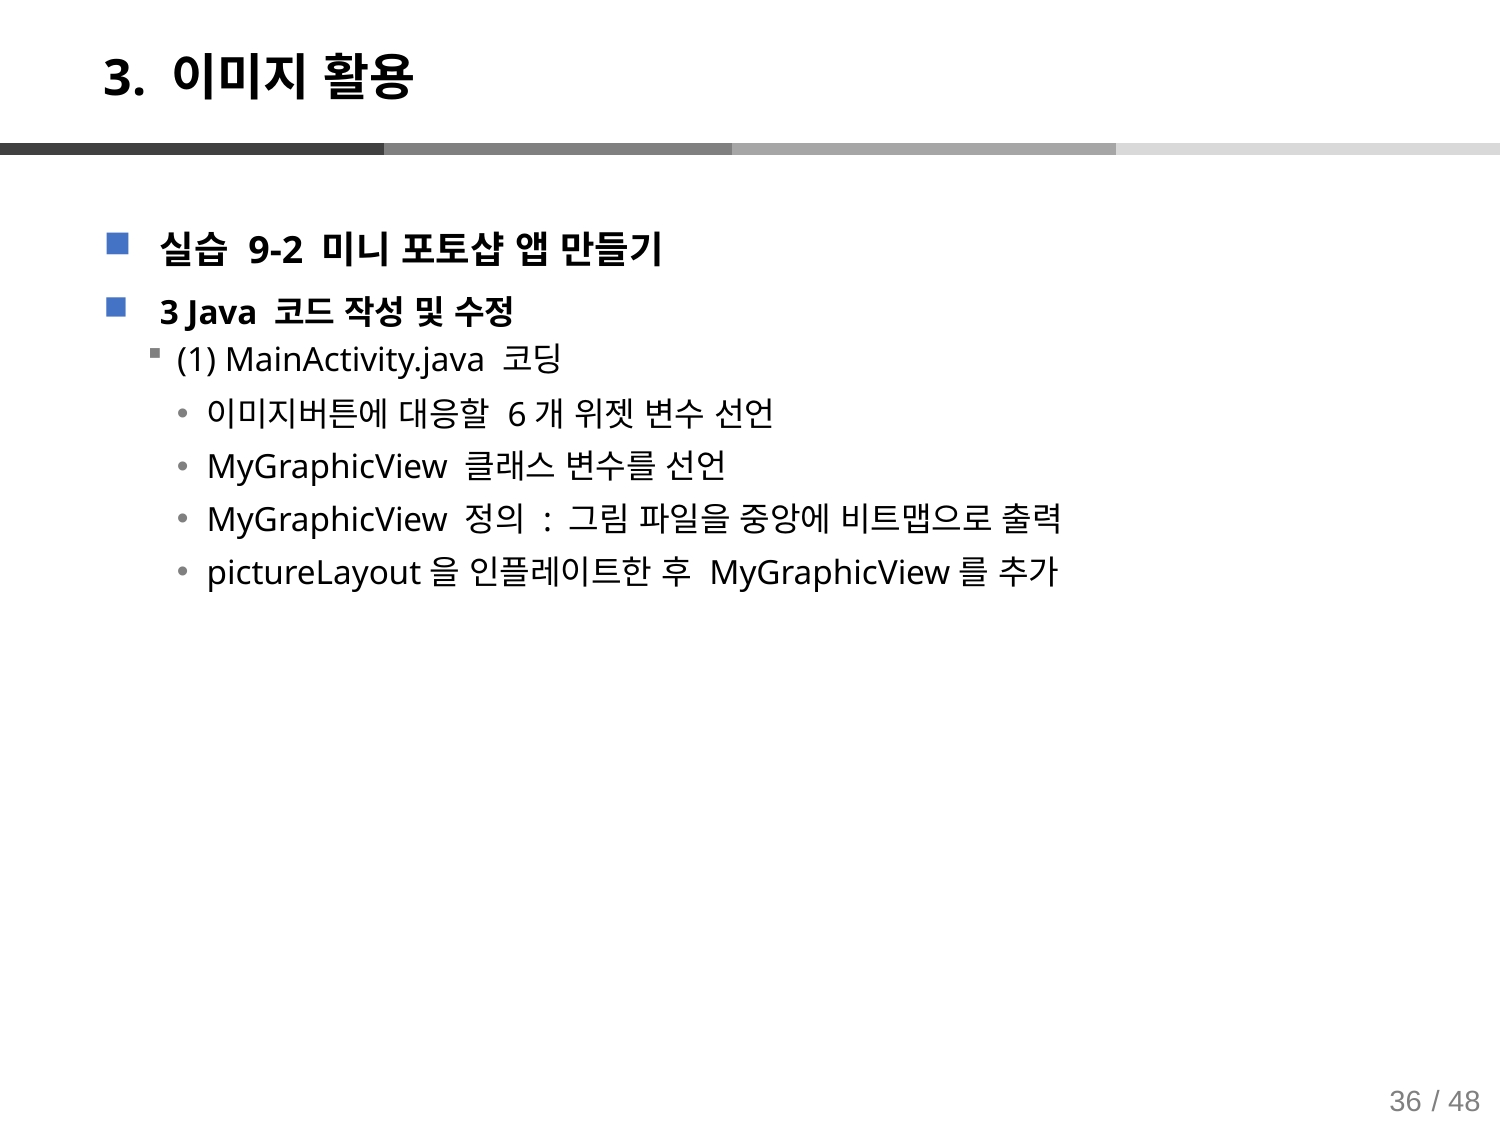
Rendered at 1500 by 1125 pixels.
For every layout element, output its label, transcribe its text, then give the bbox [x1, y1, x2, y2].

list 실습 9-2 미니 포토샵 앱 만들기 3 Java 코드 작성 및 수정 (1) MainActivity.java 코딩 이미지버튼에 대응할 6개 위젯 변수 선언 MyGraphicView 클래스 변수를 선언 MyGraphicView 정의 : 그림 파일을 중앙에 비트맵으로 출력 pictureLayout을 인플레이트한 후 MyGraphicView를 추가 [88, 196, 1436, 1083]
title 3. 이미지 활용 [88, 30, 1211, 121]
